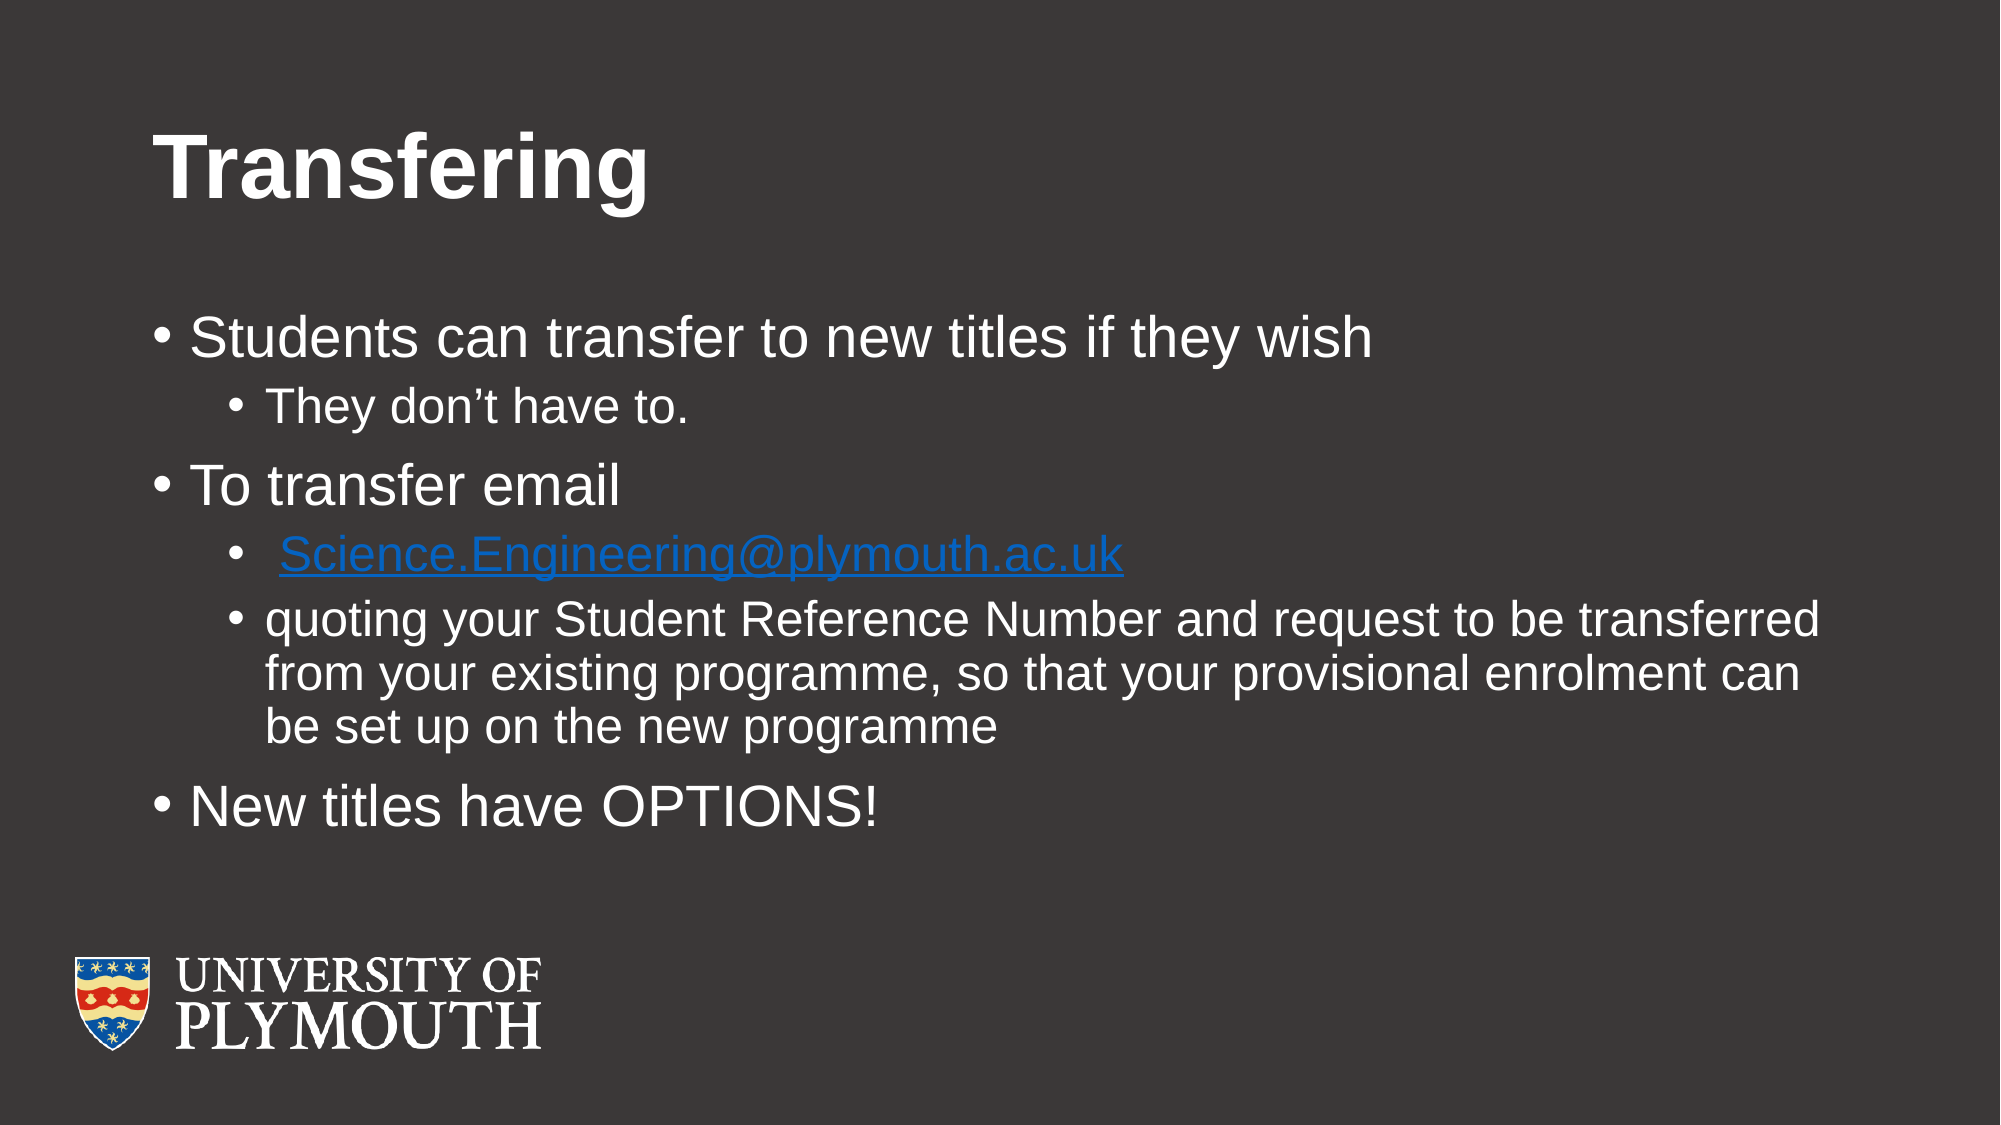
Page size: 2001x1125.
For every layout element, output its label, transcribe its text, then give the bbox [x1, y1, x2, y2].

list Students can transfer to new titles if they wish They don’t have to. To transfer email Science.Engineering@plymouth.ac.uk quoting your Student Reference Number and request to be transferred from your existing programme, so that your provisional enrolment can be set up on the new programme New titles have OPTIONS! [137, 299, 1863, 920]
picture [75, 957, 541, 1053]
title Transfering [137, 59, 1863, 278]
